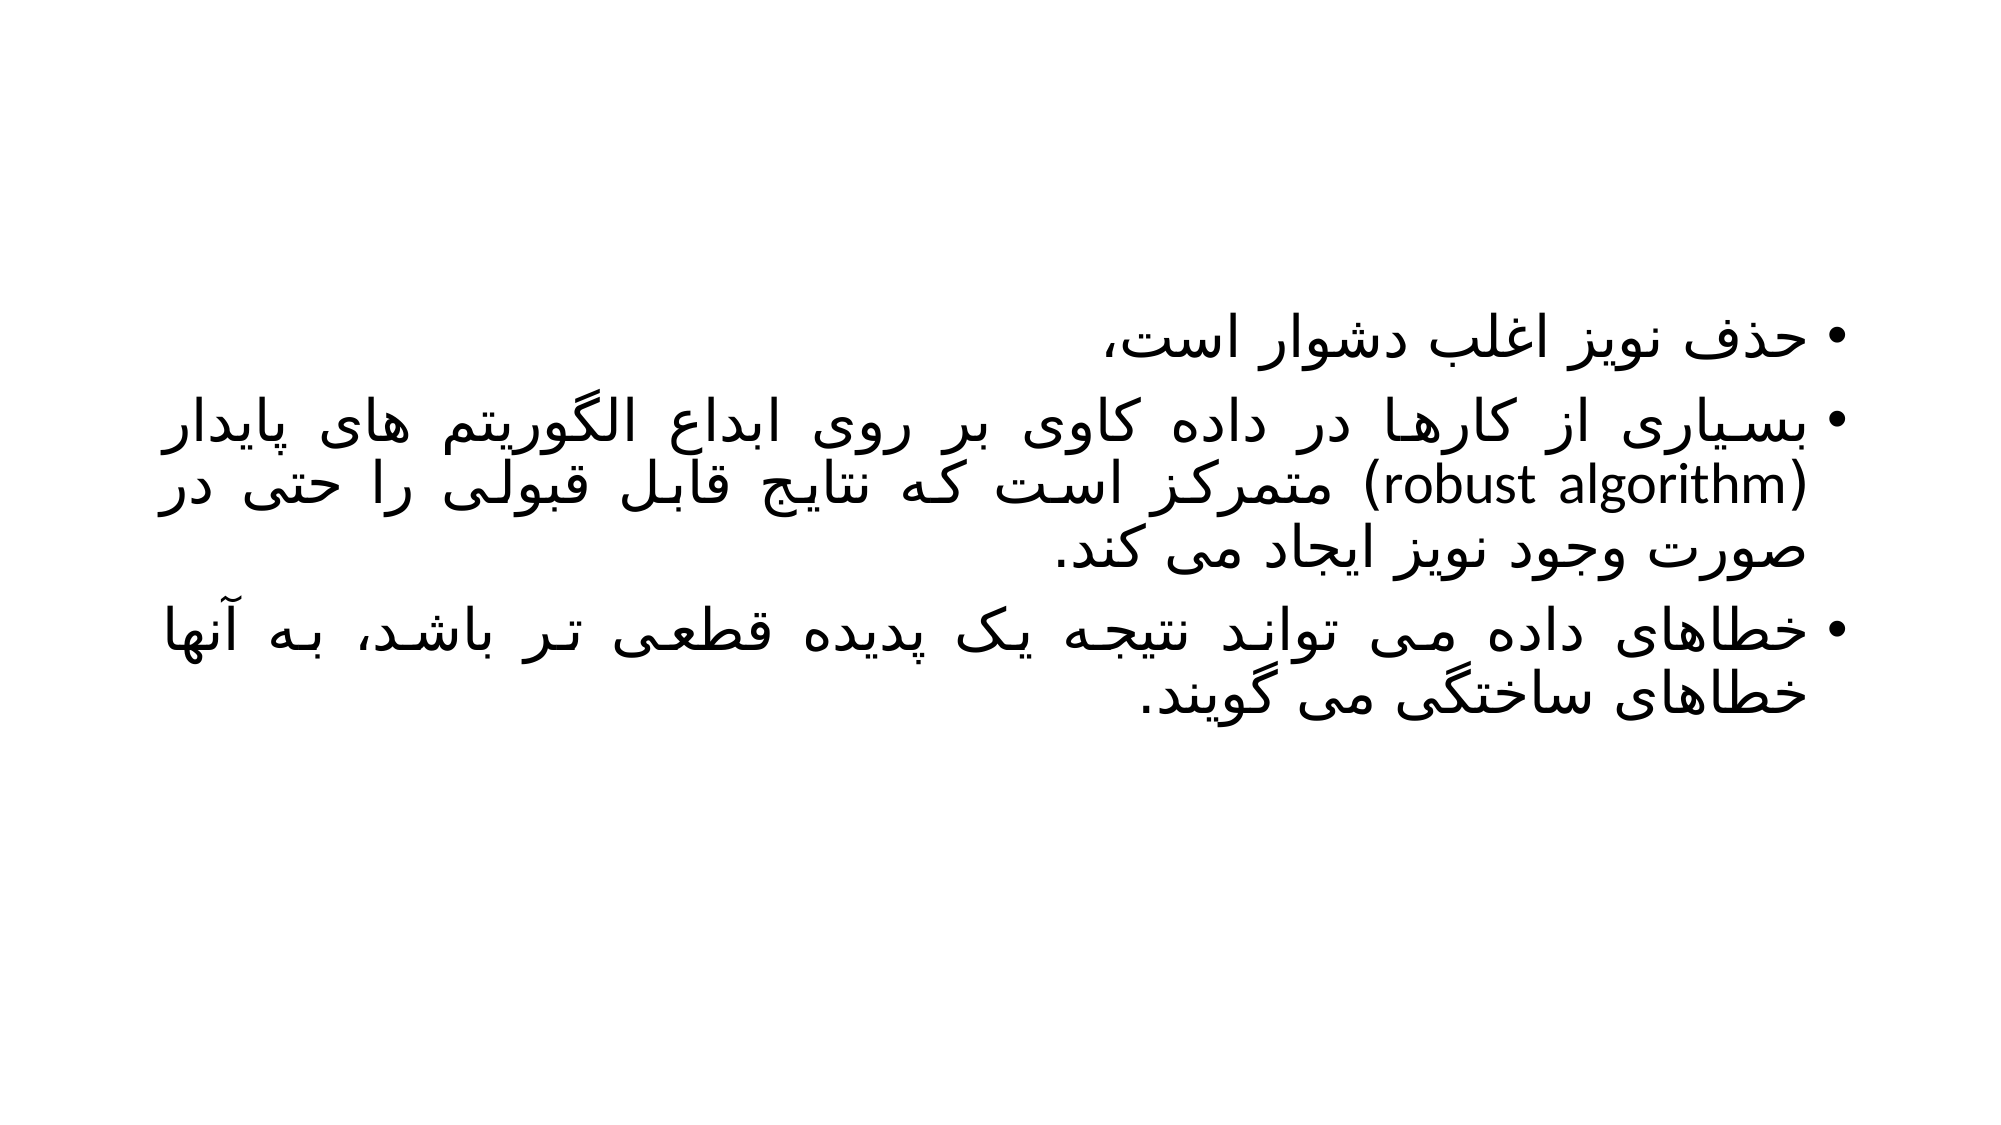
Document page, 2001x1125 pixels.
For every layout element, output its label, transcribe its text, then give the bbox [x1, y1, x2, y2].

list حذف نویز اغلب دشوار است، بسیاری از کارها در داده کاوی بر روی ابداع الگوریتم های پایدار (robust algorithm) متمرکز است که نتایج قابل قبولی را حتی در صورت وجود نویز ایجاد می کند. خطاهای داده می تواند نتیجه یک پدیده قطعی تر باشد، به آنها خطاهای ساختگی می گویند. [137, 299, 1863, 1014]
